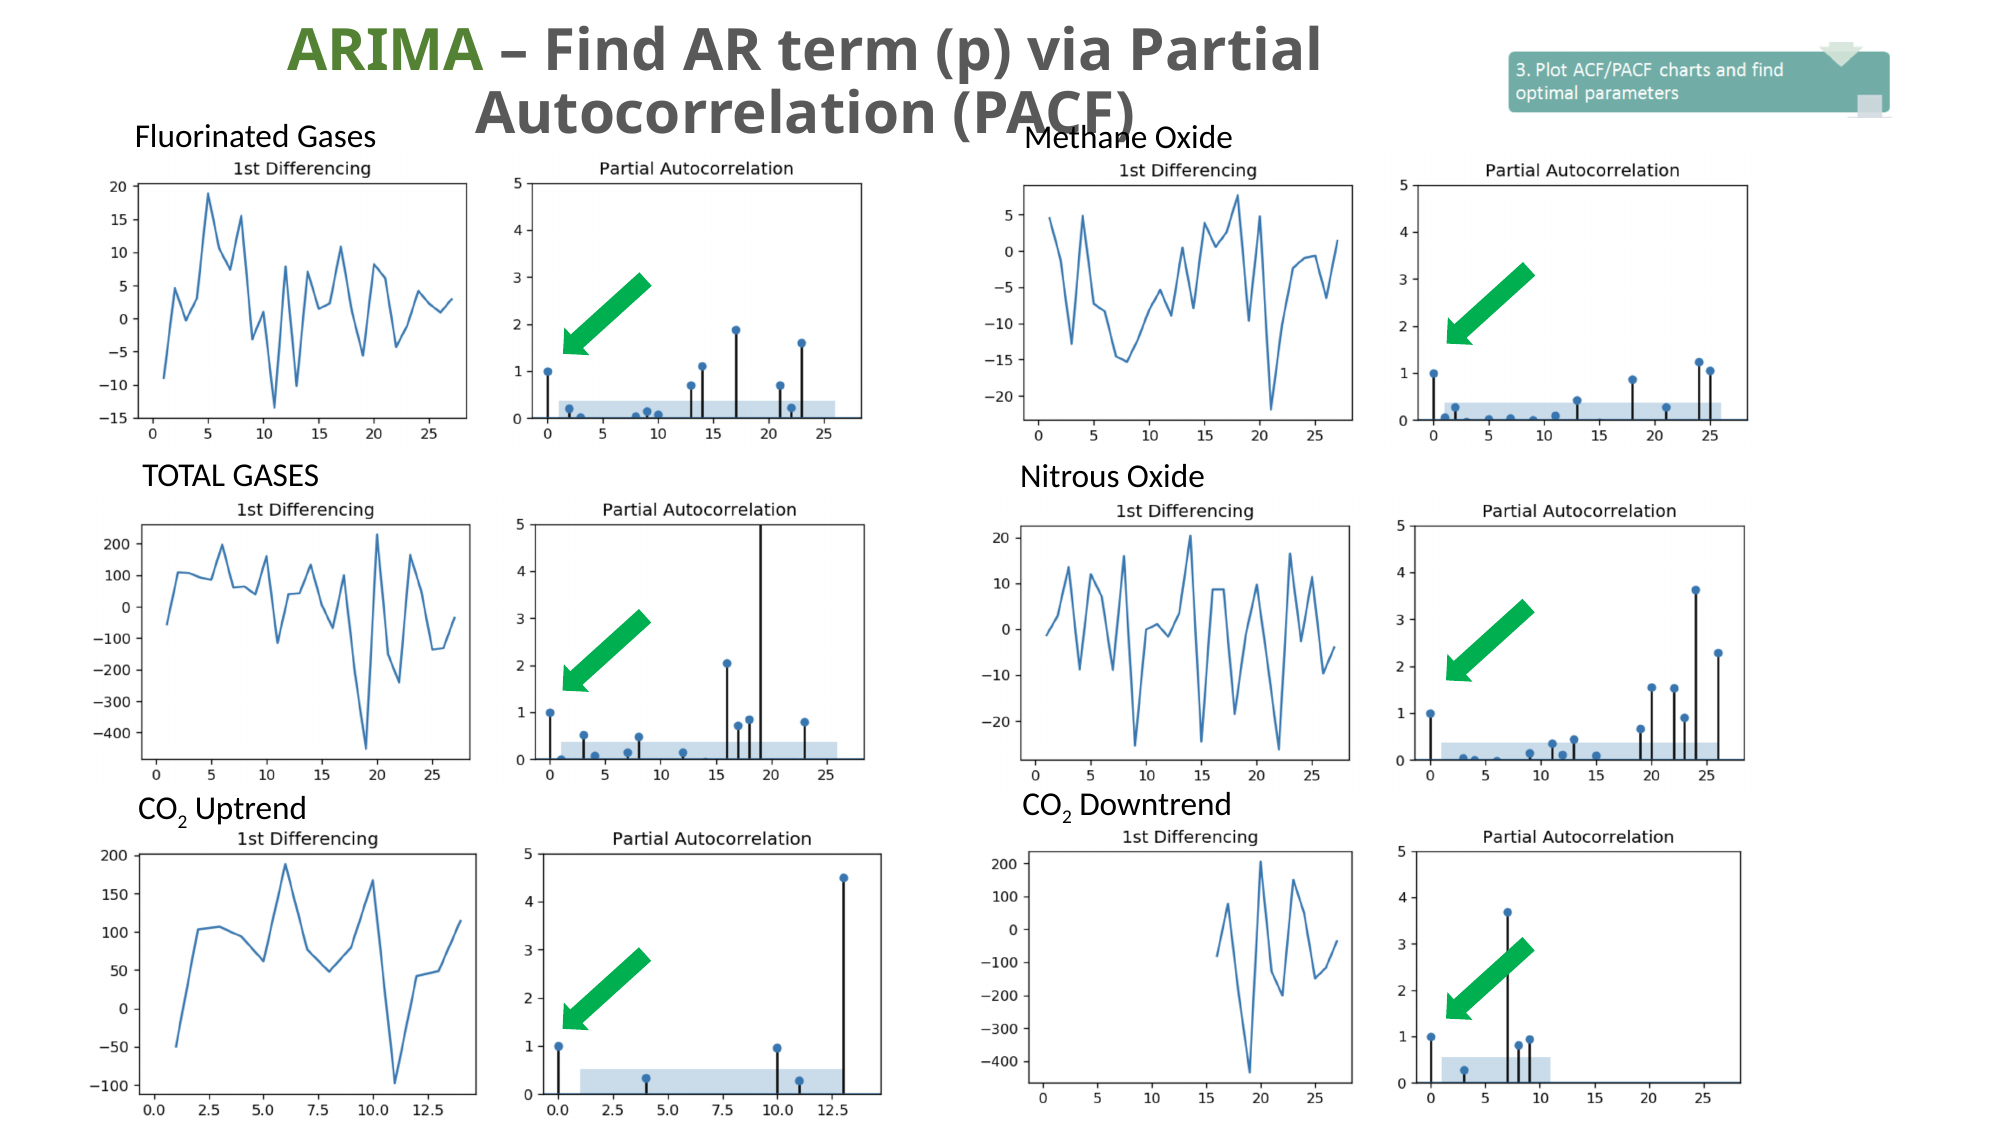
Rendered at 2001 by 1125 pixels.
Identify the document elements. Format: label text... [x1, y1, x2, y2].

title ARIMA – Find AR term (p) via Partial Autocorrelation (PACF) [88, 25, 1523, 142]
picture [1426, 42, 1970, 118]
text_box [974, 108, 1765, 1119]
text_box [77, 106, 893, 1125]
